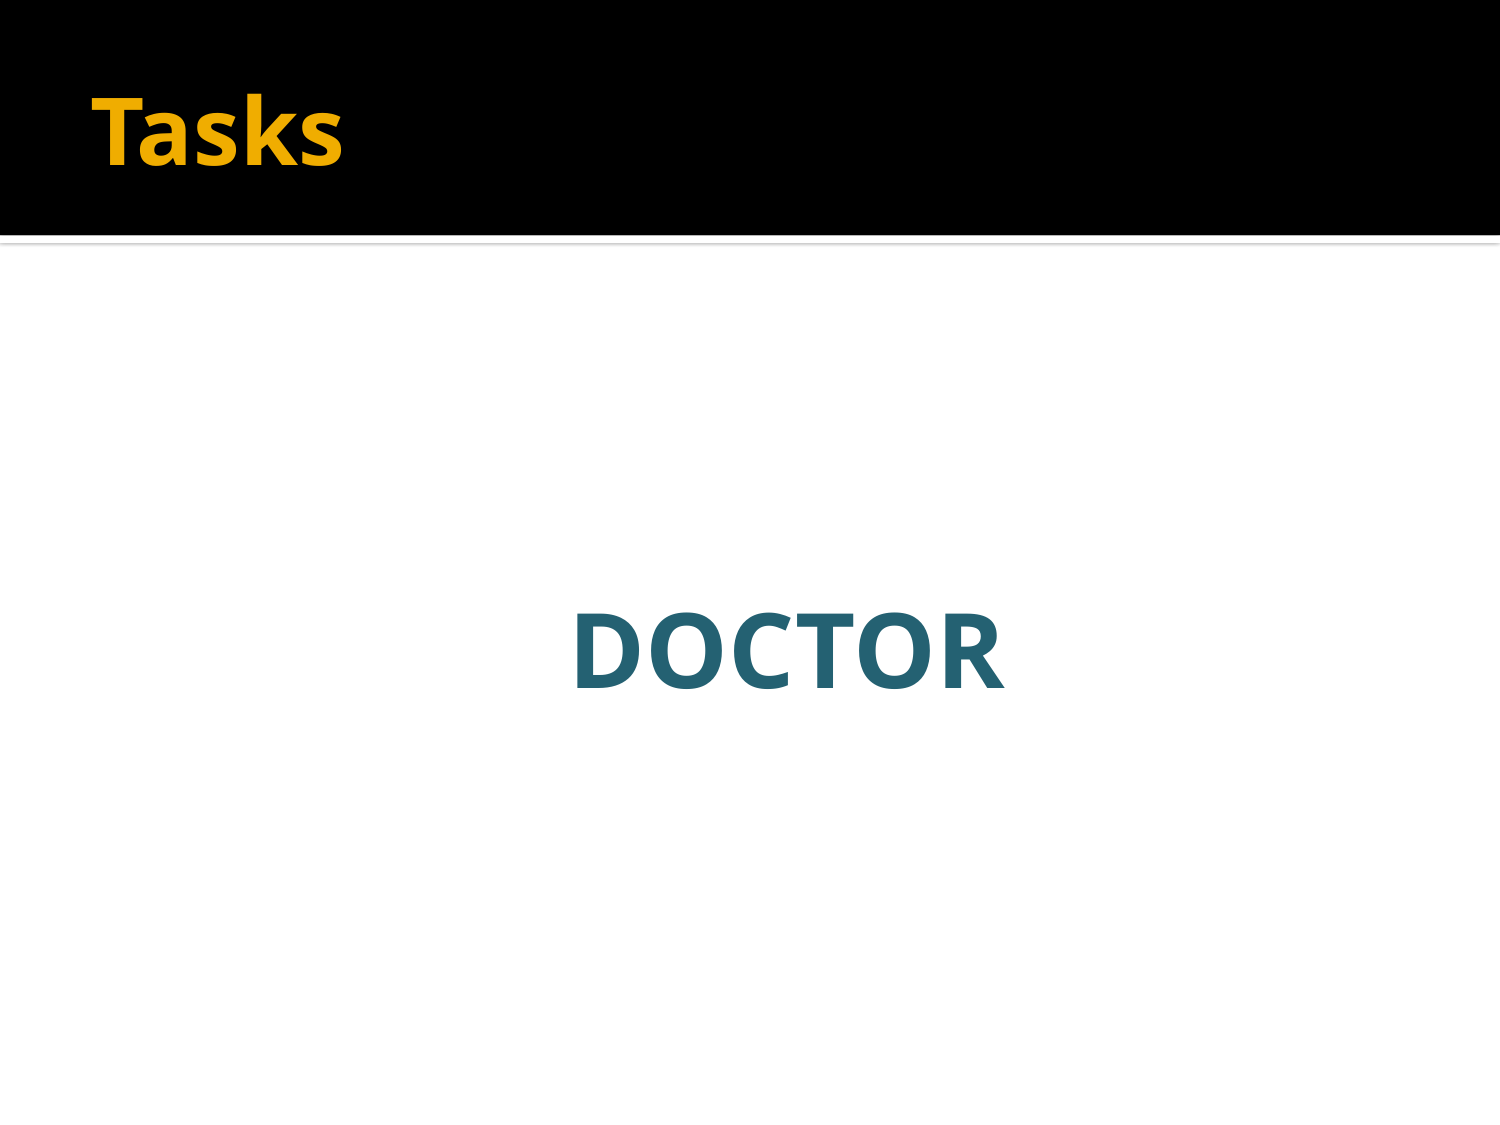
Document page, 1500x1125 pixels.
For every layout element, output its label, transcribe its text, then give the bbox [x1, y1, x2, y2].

title Tasks [75, 25, 1425, 231]
text_box DOCTOR [554, 576, 1021, 717]
